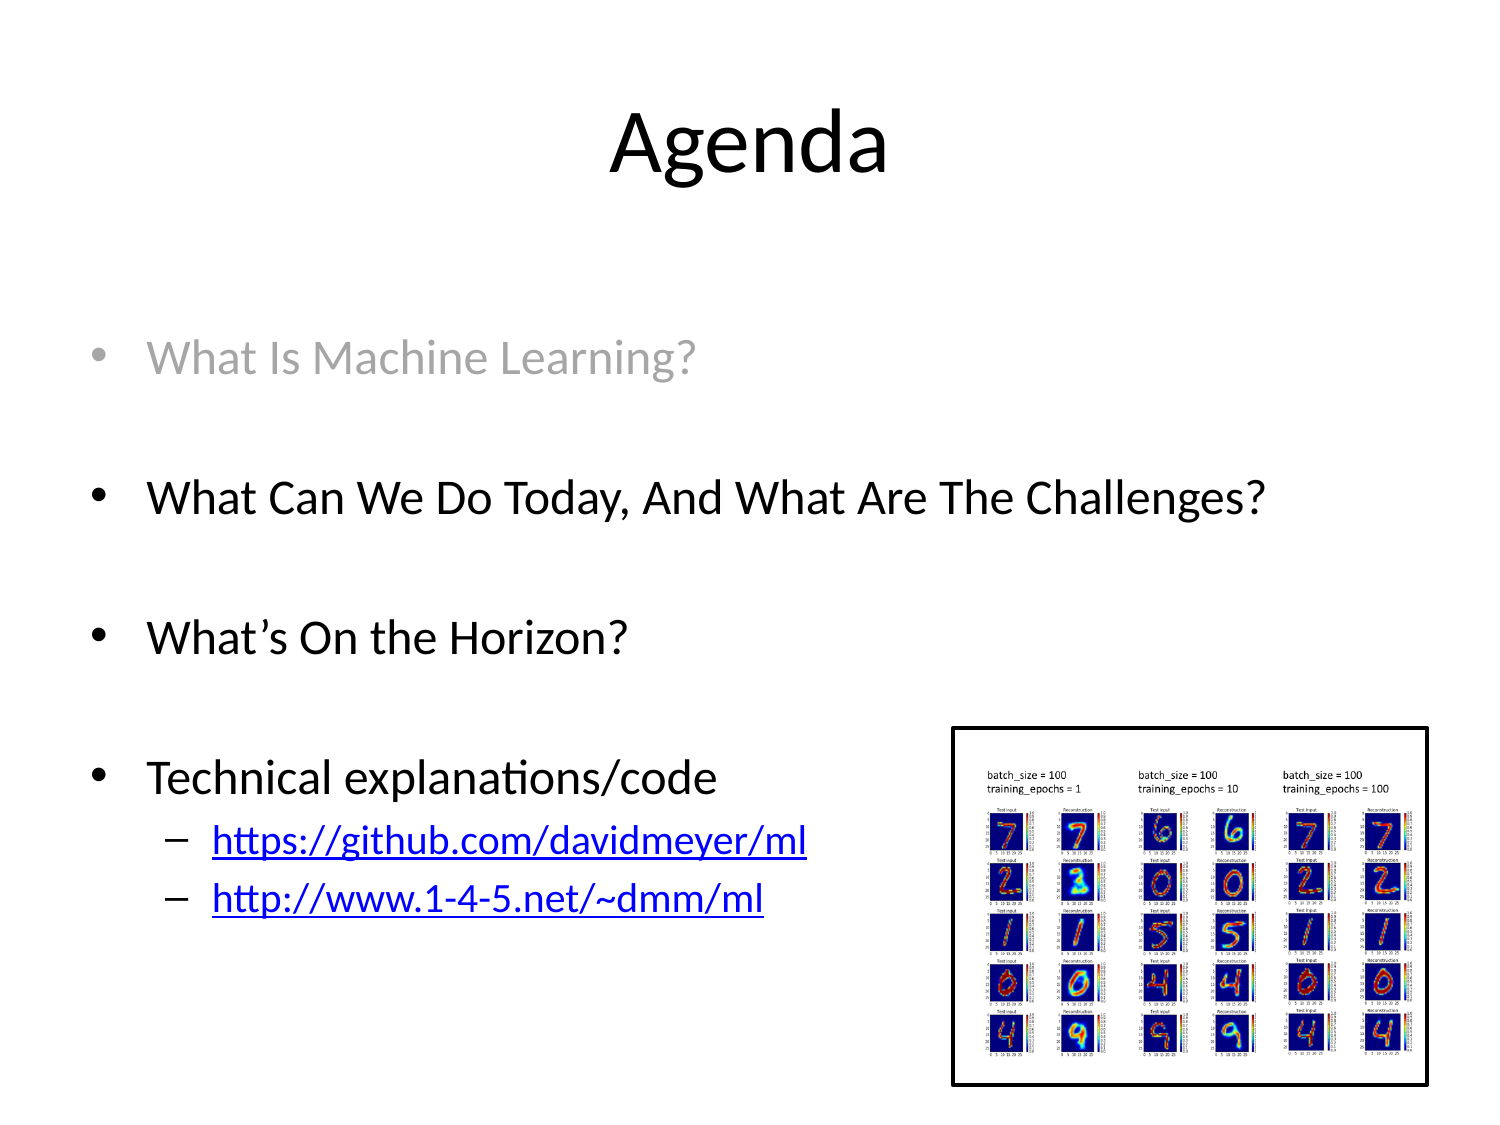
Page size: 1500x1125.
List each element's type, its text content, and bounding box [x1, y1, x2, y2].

picture [954, 729, 1426, 1083]
title Agenda [75, 64, 1425, 207]
list What Is Machine Learning? What Can We Do Today, And What Are The Challenges? What’s On the Horizon? Technical explanations/code https://github.com/davidmeyer/ml http://www.1-4-5.net/~dmm/ml [75, 246, 1425, 993]
